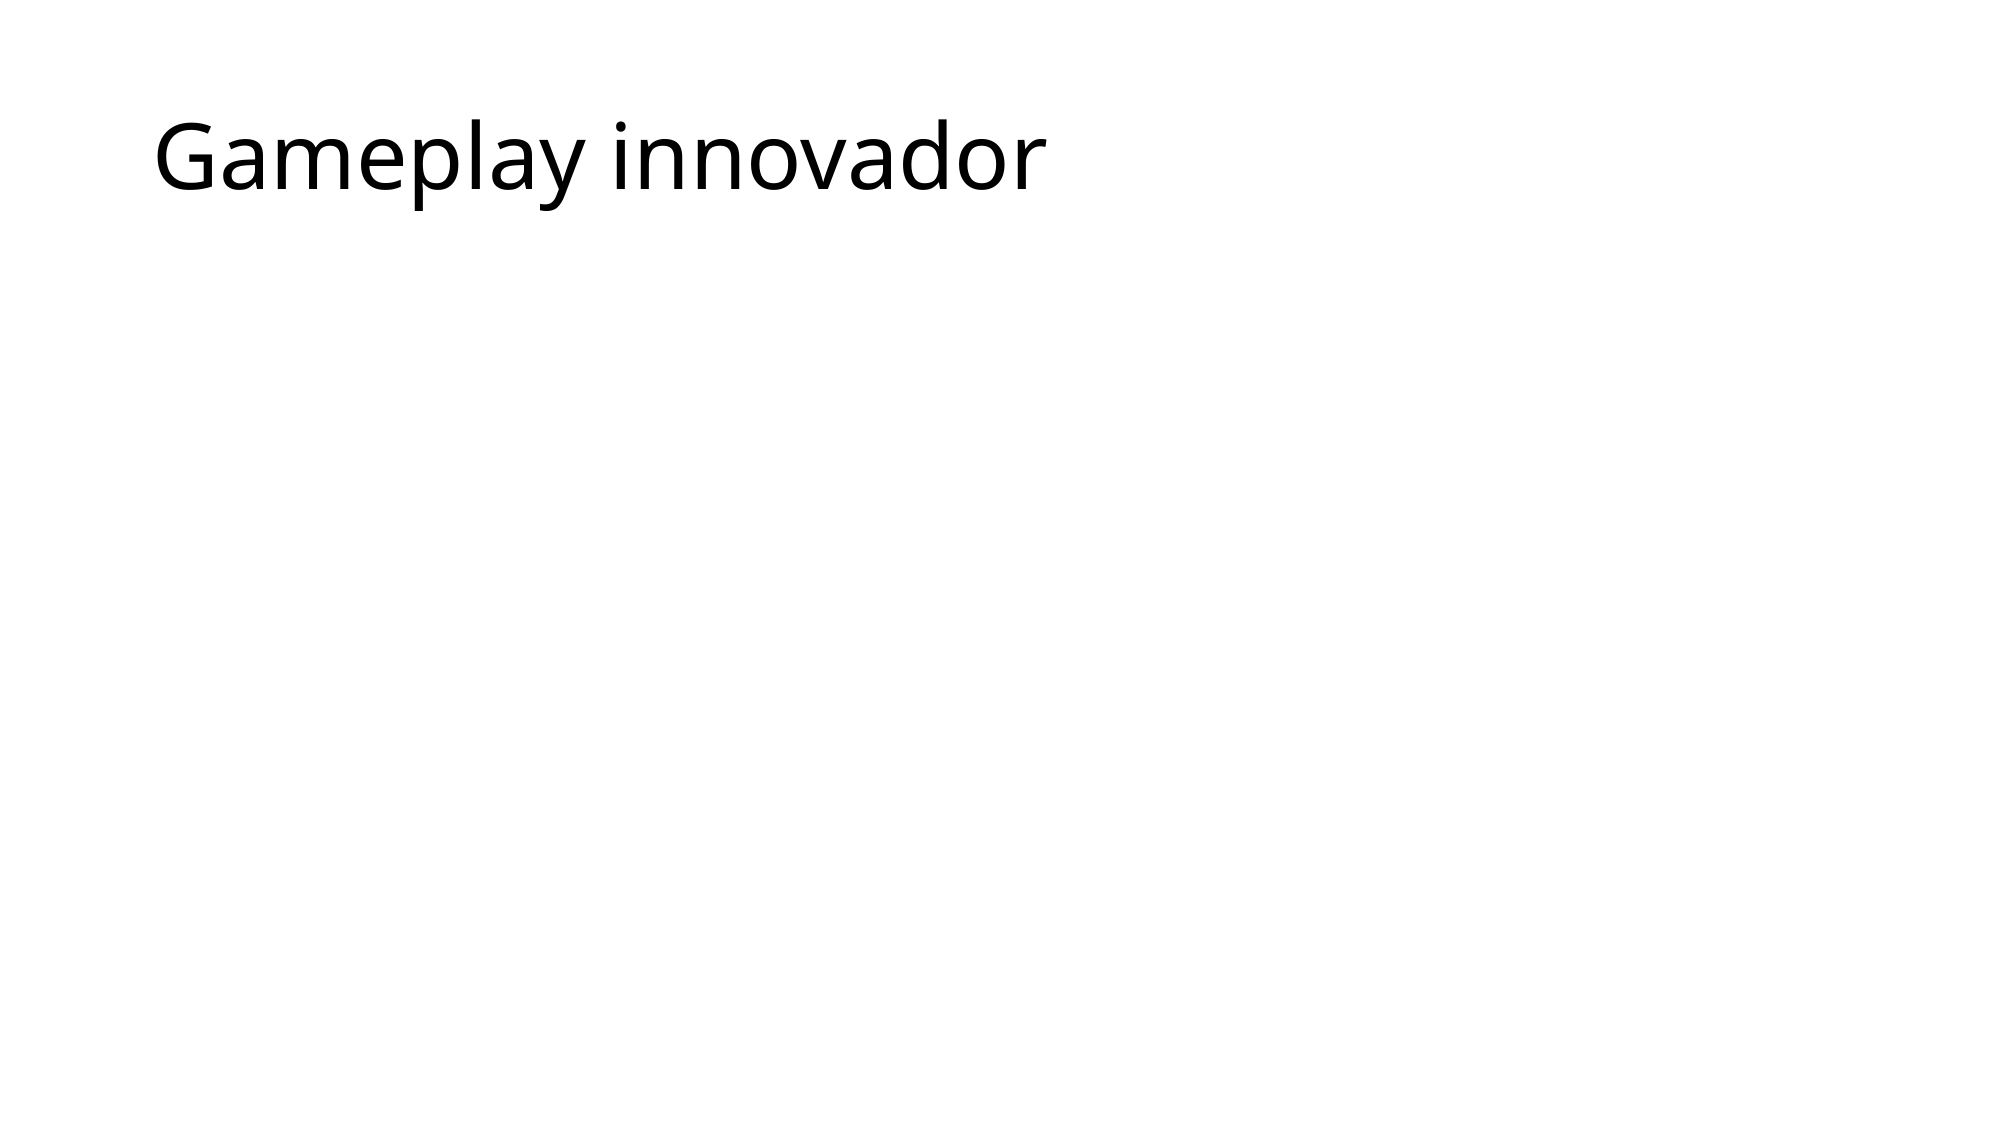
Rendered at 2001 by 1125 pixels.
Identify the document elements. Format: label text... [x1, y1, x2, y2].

title Gameplay innovador [137, 51, 1863, 269]
